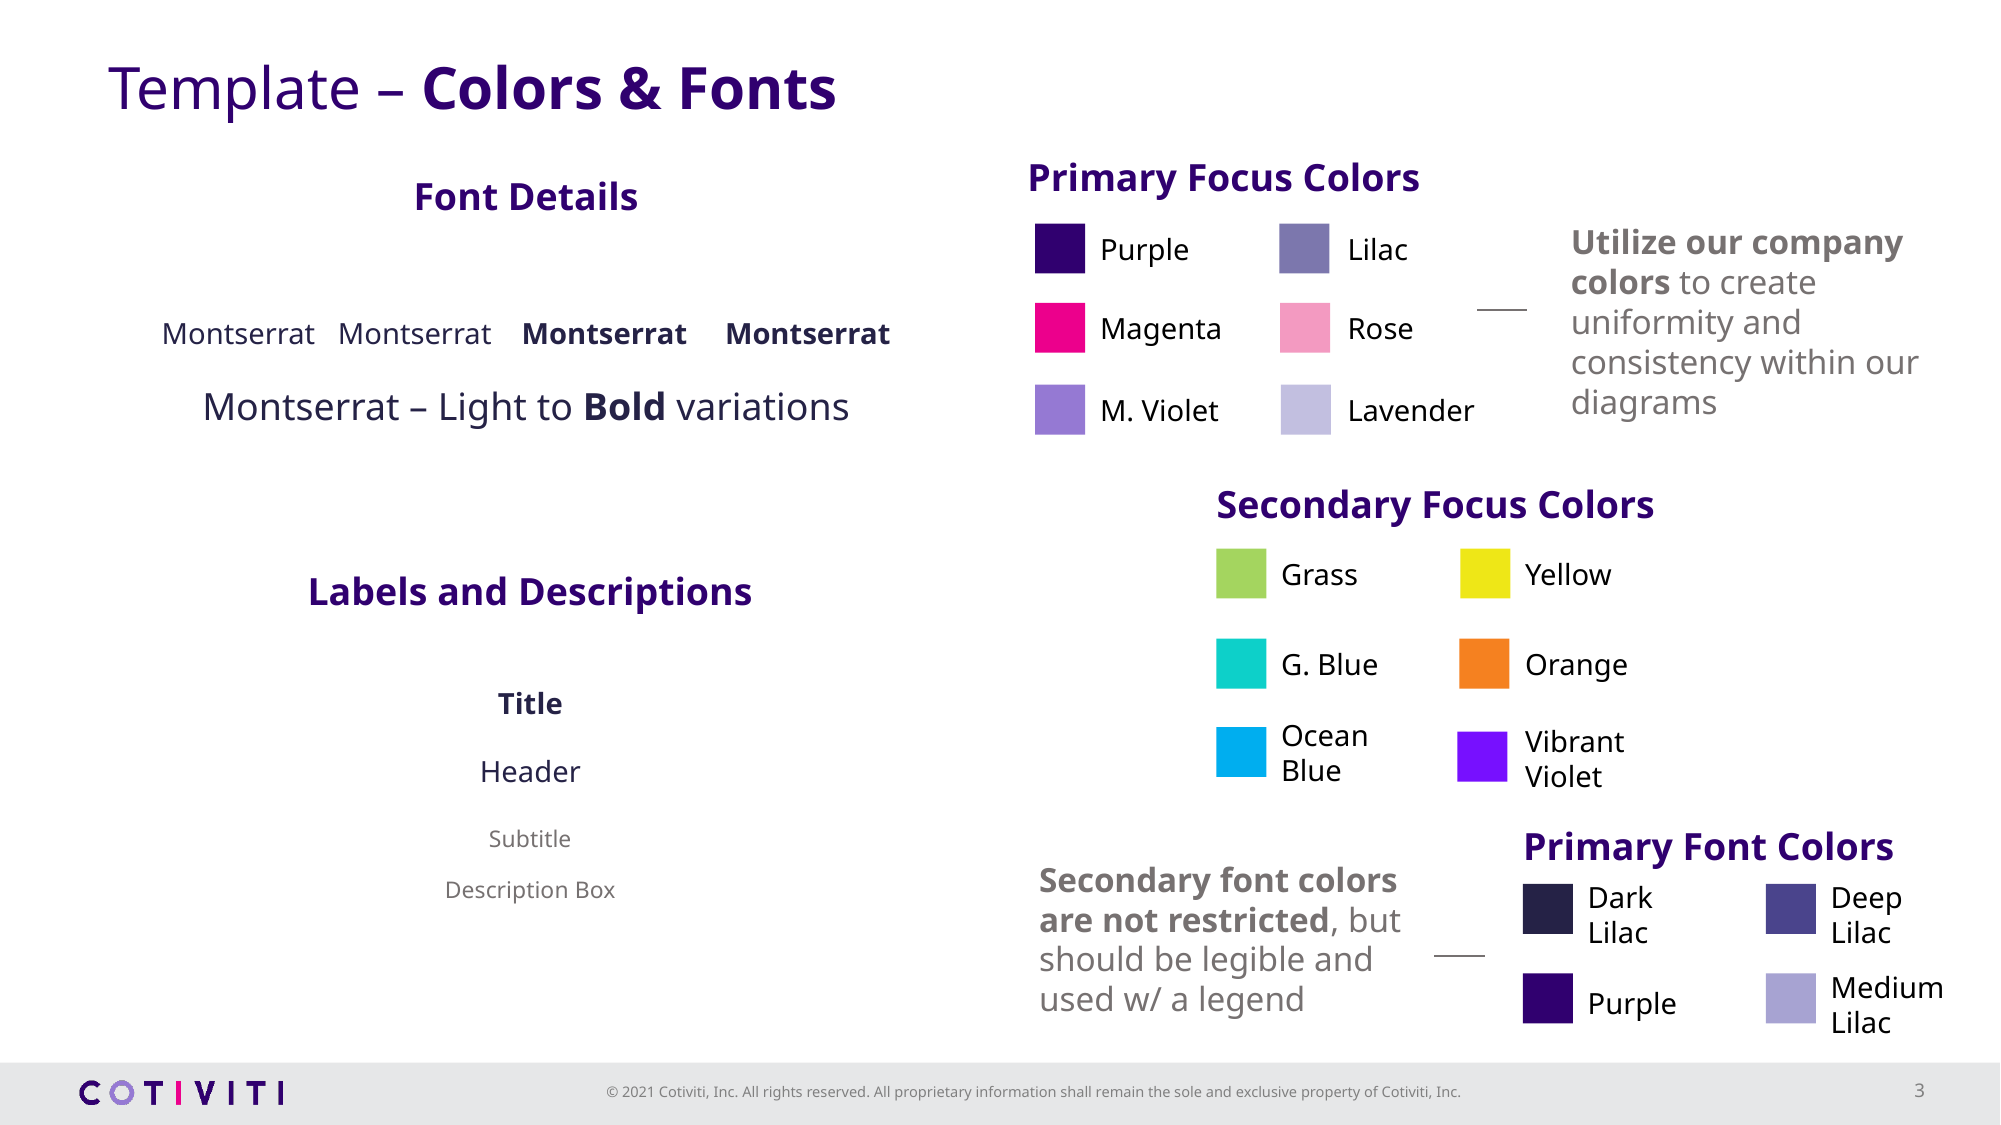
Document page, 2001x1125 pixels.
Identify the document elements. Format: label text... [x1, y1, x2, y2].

text_box Subtitle [354, 812, 706, 864]
text_box Description Box [354, 867, 706, 1013]
text_box Montserrat Montserrat Montserrat Montserrat [97, 308, 955, 372]
text_box Title [354, 677, 706, 729]
text_box Montserrat – Light to Bold variations [97, 375, 955, 439]
text_box Utilize our company colors to create uniformity and consistency within our diagrams [1555, 214, 2000, 403]
text_box Header [354, 745, 706, 797]
picture [47, 1041, 315, 1125]
text_box Font Details [268, 165, 784, 229]
text_box Template – Colors & Fonts [93, 37, 1925, 143]
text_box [1508, 815, 2000, 1036]
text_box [1201, 474, 1717, 794]
text_box Secondary font colors are not restricted, but should be legible and used w/ a legend [1024, 851, 1469, 1040]
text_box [1012, 146, 1528, 435]
text_box Labels and Descriptions [272, 560, 788, 624]
slide_number 3 [1845, 1069, 1925, 1115]
